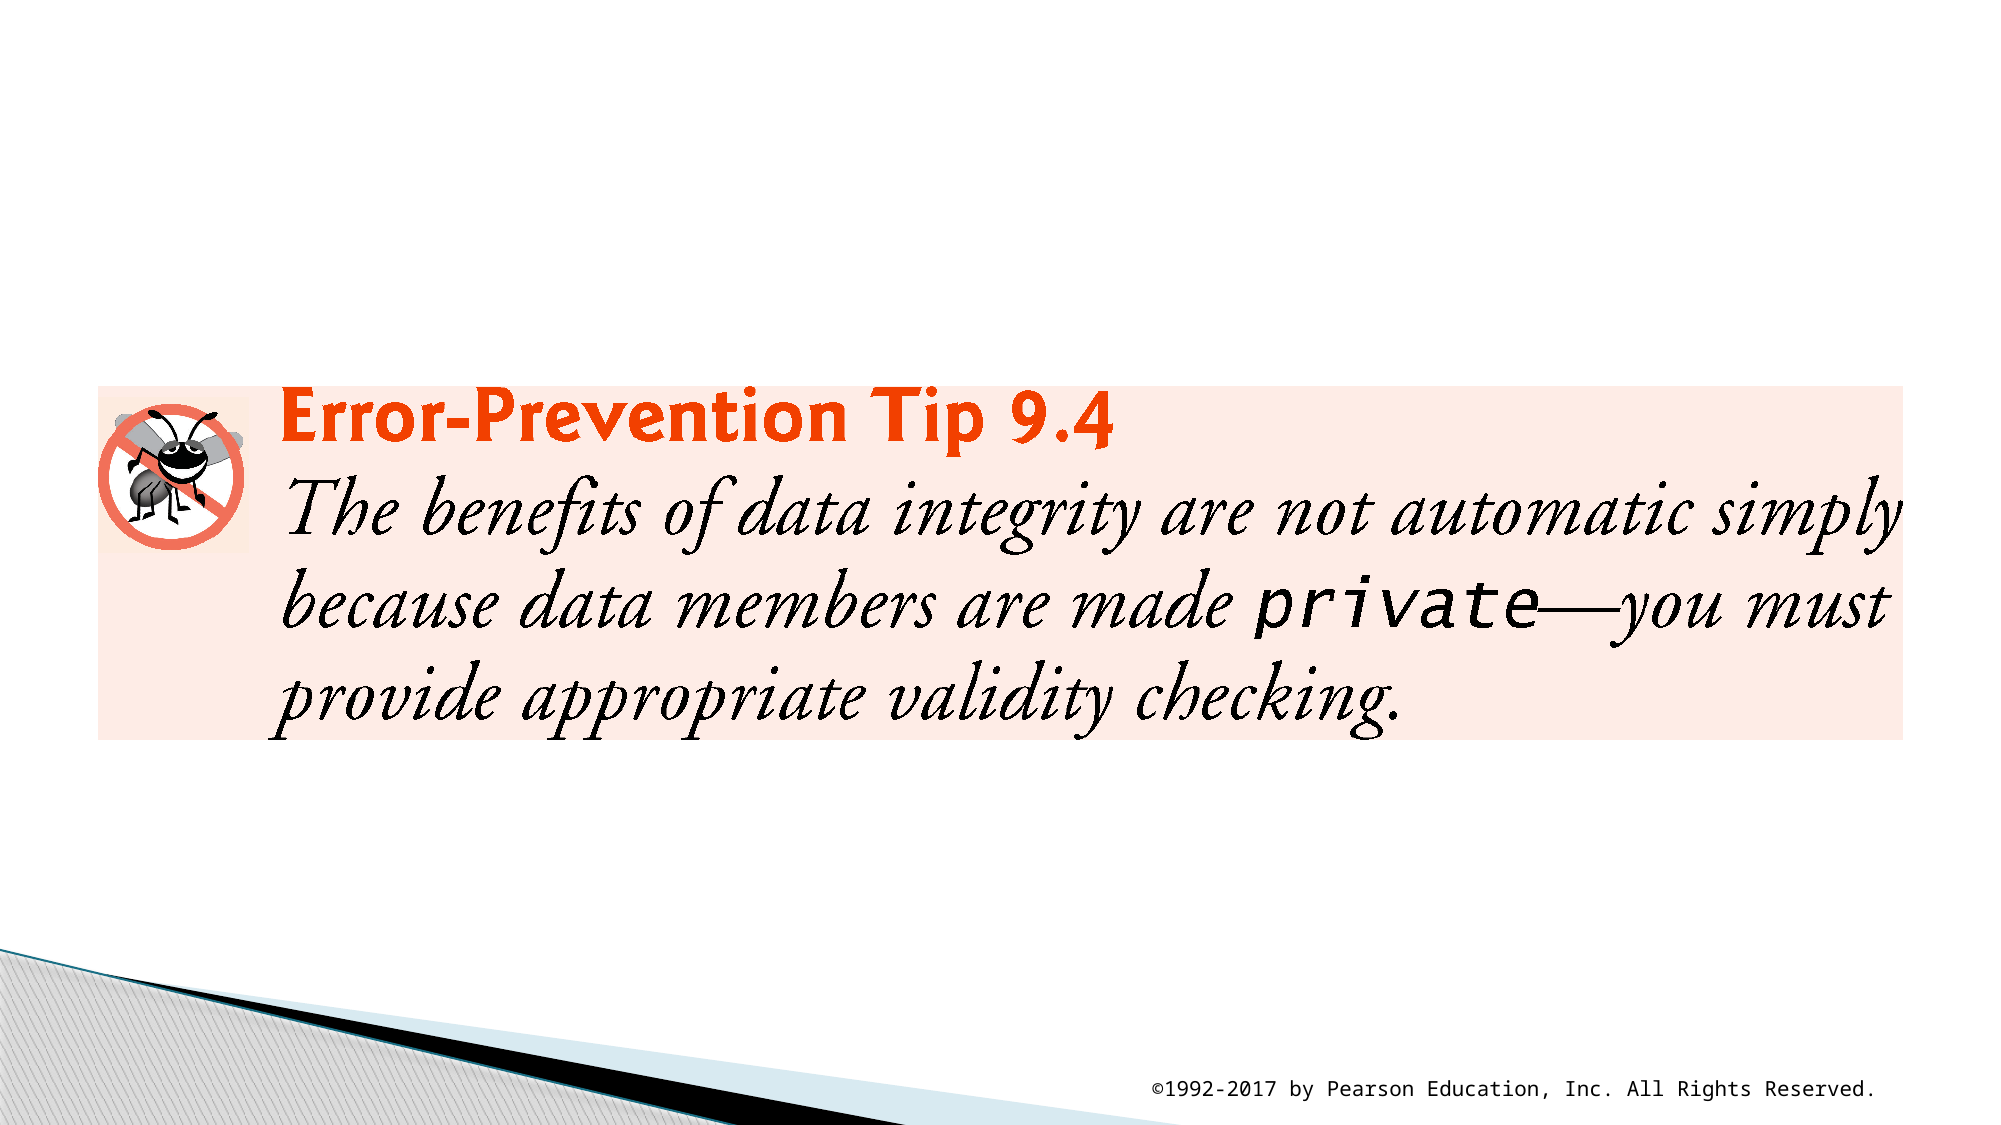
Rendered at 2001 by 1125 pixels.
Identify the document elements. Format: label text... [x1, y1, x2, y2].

footer ©1992-2017 by Pearson Education, Inc. All Rights Reserved. [866, 1051, 1892, 1112]
picture [0, 287, 2000, 838]
